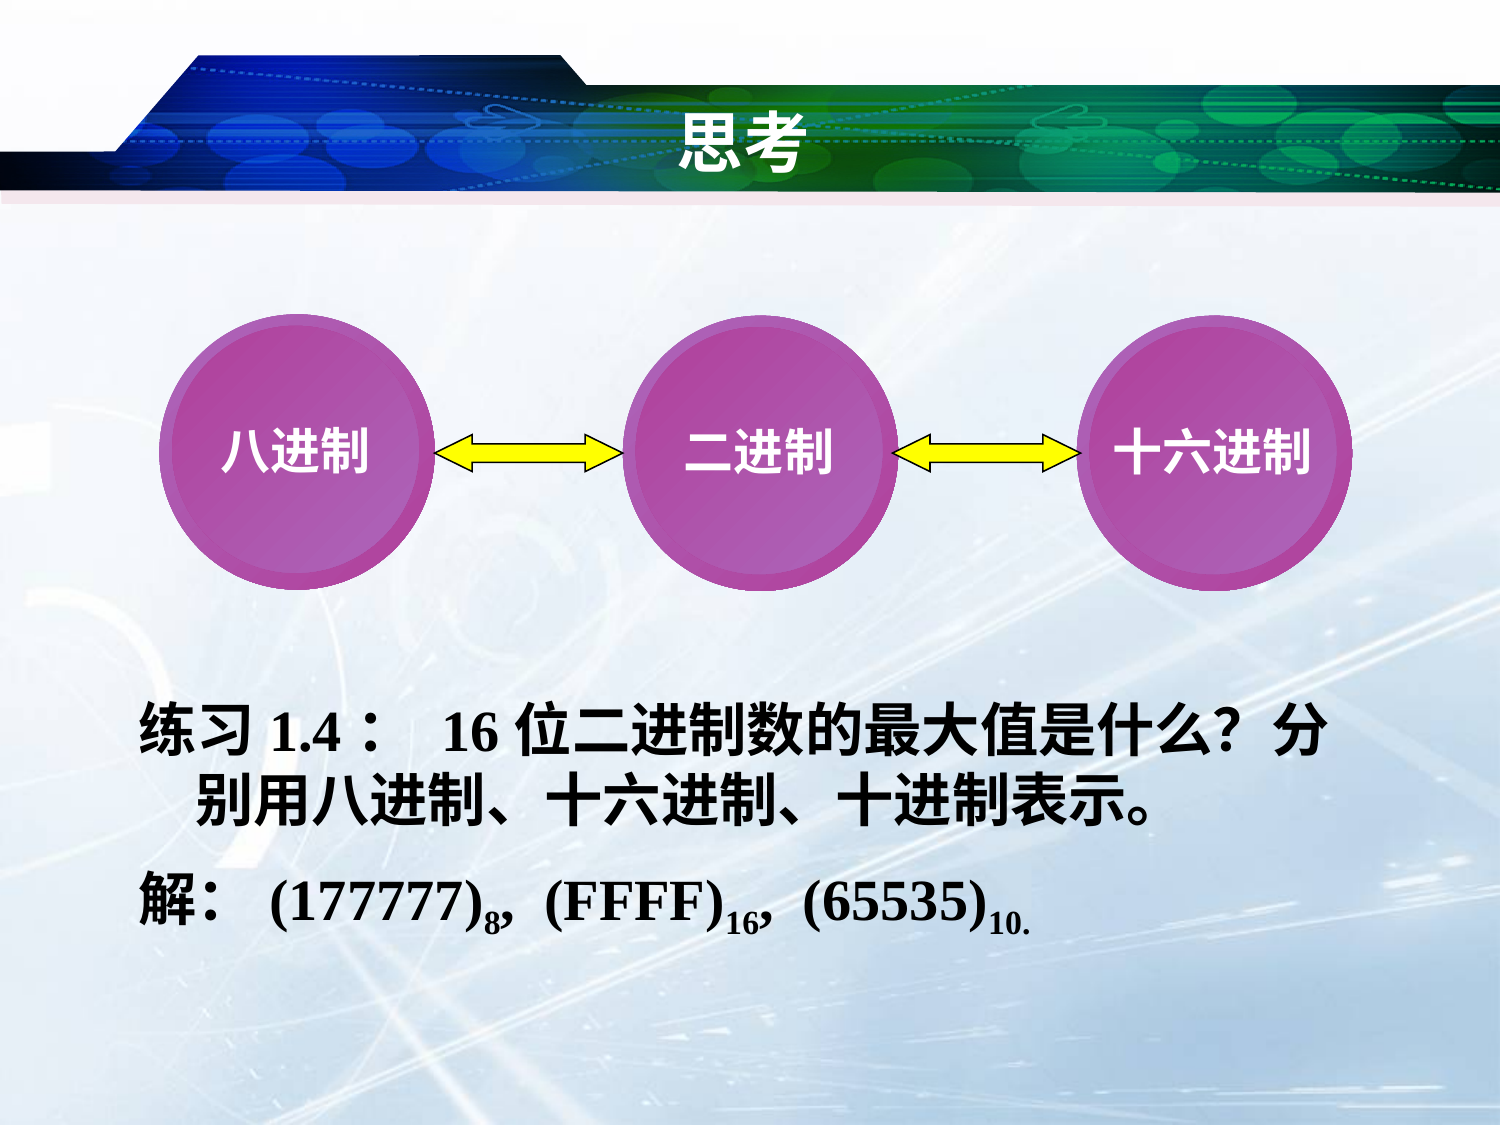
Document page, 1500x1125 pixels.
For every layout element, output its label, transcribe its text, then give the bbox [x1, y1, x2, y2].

picture [0, 0, 1500, 1125]
title 思考 [99, 94, 1388, 188]
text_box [1076, 315, 1353, 592]
text_box [438, 434, 617, 472]
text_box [159, 314, 435, 590]
text_box 练习1.4： 16位二进制数的最大值是什么？分别用八进制、十六进制、十进制表示。 解：(177777)8, (FFFF)16, (65535)10. [123, 685, 1400, 949]
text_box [622, 315, 899, 592]
text_box [904, 434, 1071, 472]
